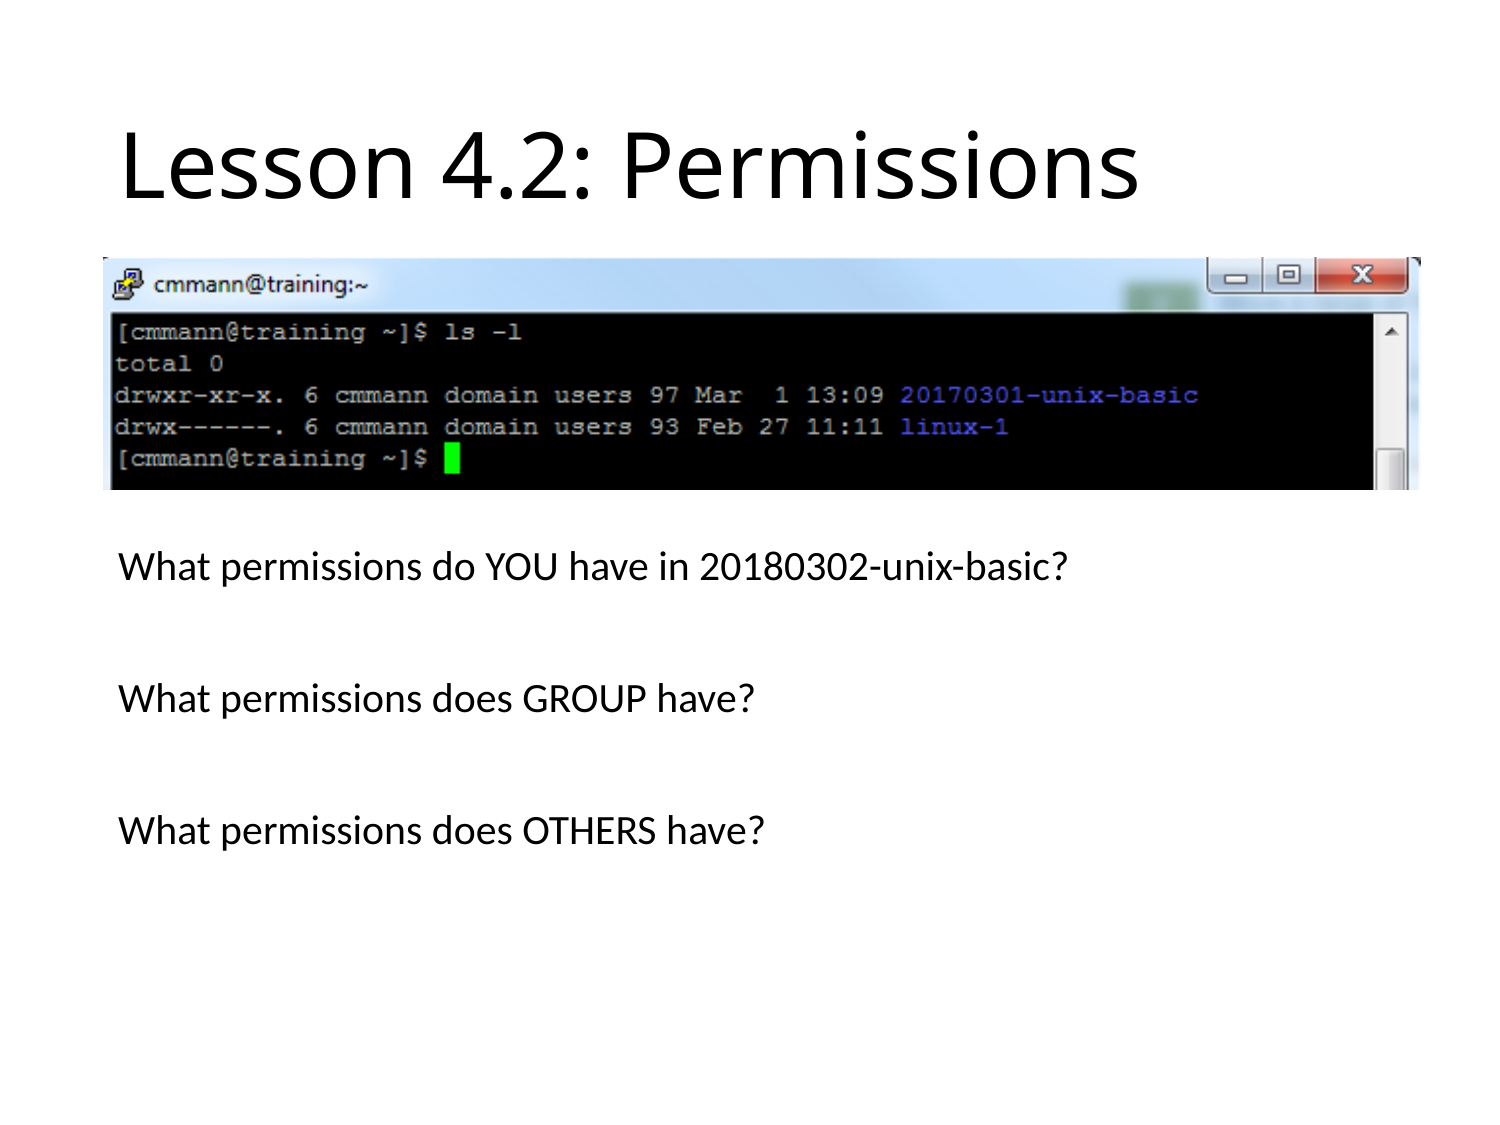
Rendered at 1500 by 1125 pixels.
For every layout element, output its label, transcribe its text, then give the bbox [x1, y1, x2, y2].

title Lesson 4.2: Permissions [103, 59, 1397, 257]
list What permissions do YOU have in 20180302-unix-basic? What permissions does GROUP have? What permissions does OTHERS have? [103, 537, 1397, 1014]
picture [103, 257, 1421, 490]
